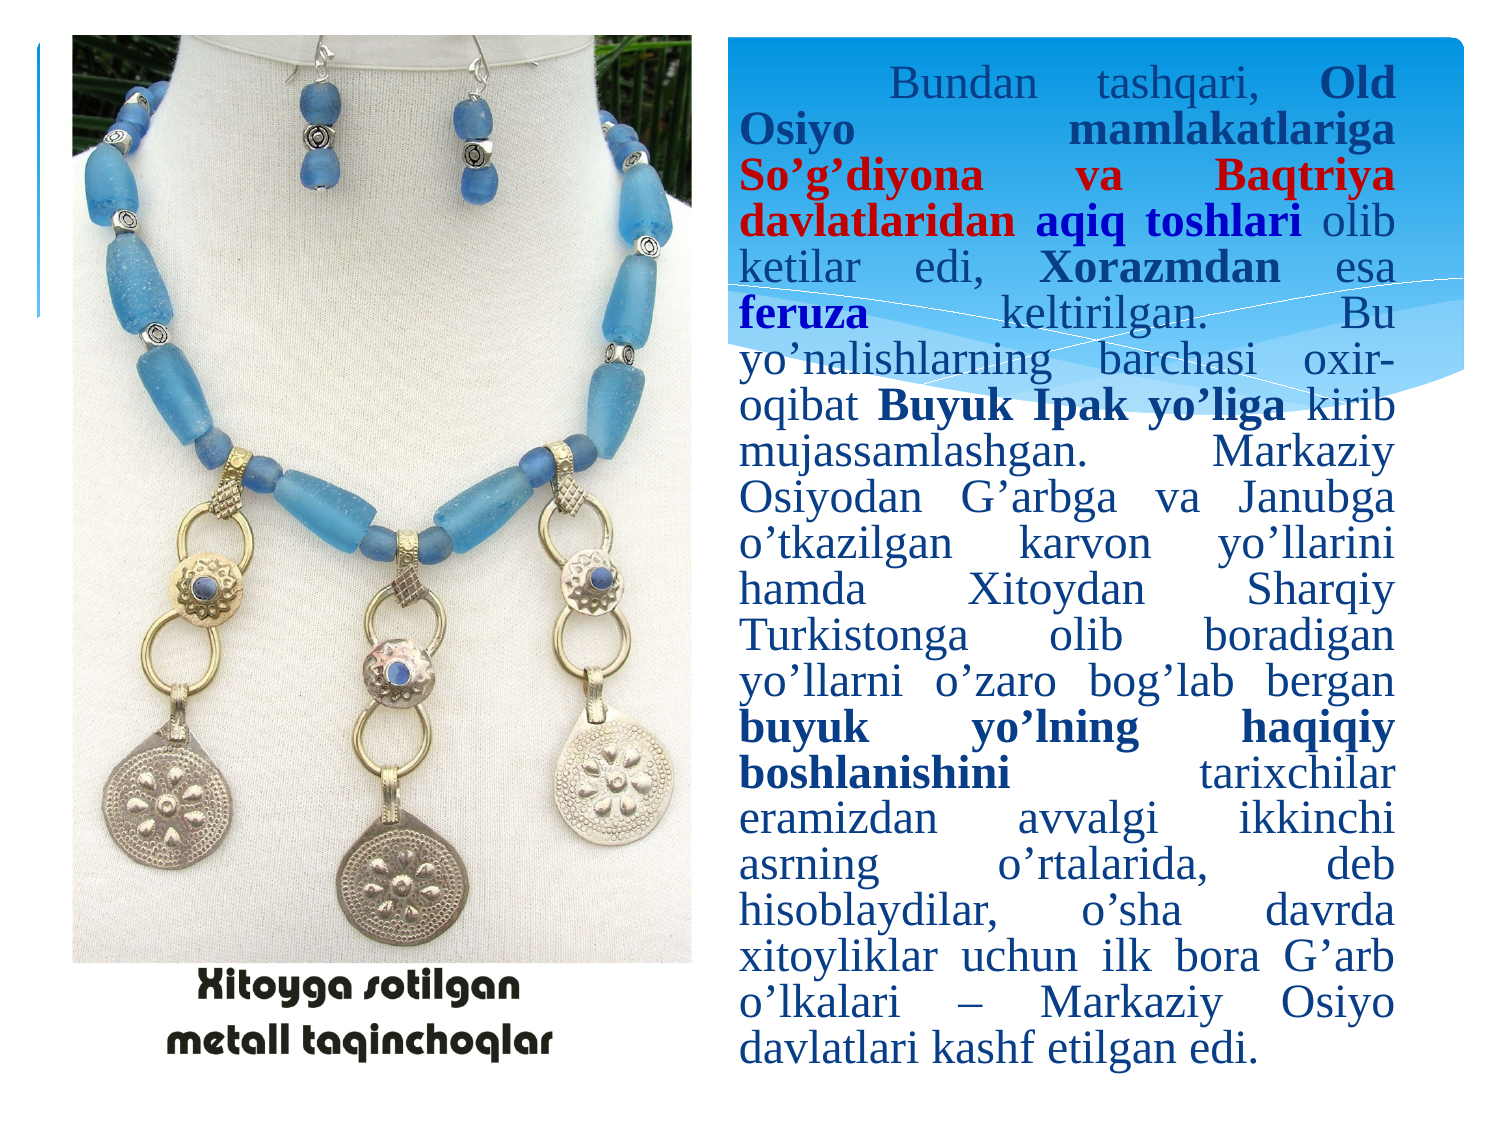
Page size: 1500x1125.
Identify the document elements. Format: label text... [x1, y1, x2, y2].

list Bundan tashqari, Old Osiyo mamlakatlariga So’g’diyona va Baqtriya davlatlaridan aqiq toshlari olib ketilar edi, Xorazmdan esa feruza keltirilgan. Bu yo’nalishlarning barchasi oxir-oqibat Buyuk Ipak yo’liga kirib mujassamlashgan. Markaziy Osiyodan G’arbga va Janubga o’tkazilgan karvon yo’llarini hamda Xitoydan Sharqiy Turkistonga olib boradigan yo’llarni o’zaro bog’lab bergan buyuk yo’lning haqiqiy boshlanishini tarixchilar eramizdan avvalgi ikkinchi asrning o’rtalarida, deb hisoblaydilar, o’sha davrda xitoyliklar uchun ilk bora G’arb o’lkalari – Markaziy Osiyo davlatlari kashf etilgan edi. [679, 54, 1412, 1095]
picture [40, 35, 728, 1071]
